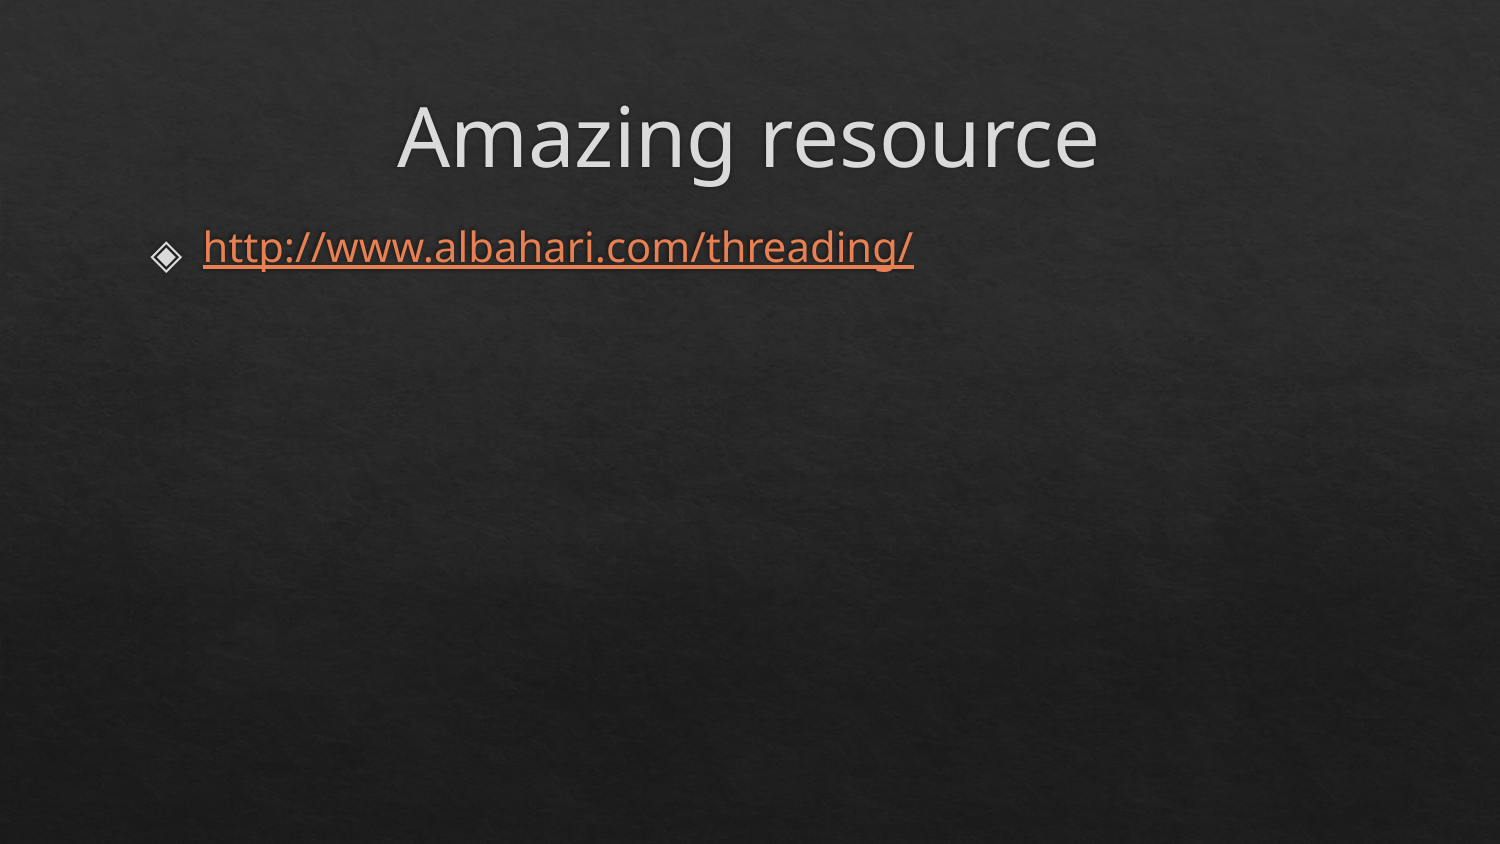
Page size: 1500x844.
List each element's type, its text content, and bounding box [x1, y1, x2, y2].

picture [0, 0, 1500, 844]
list http://www.albahari.com/threading/ [112, 213, 1387, 713]
title Amazing resource [112, 75, 1387, 195]
